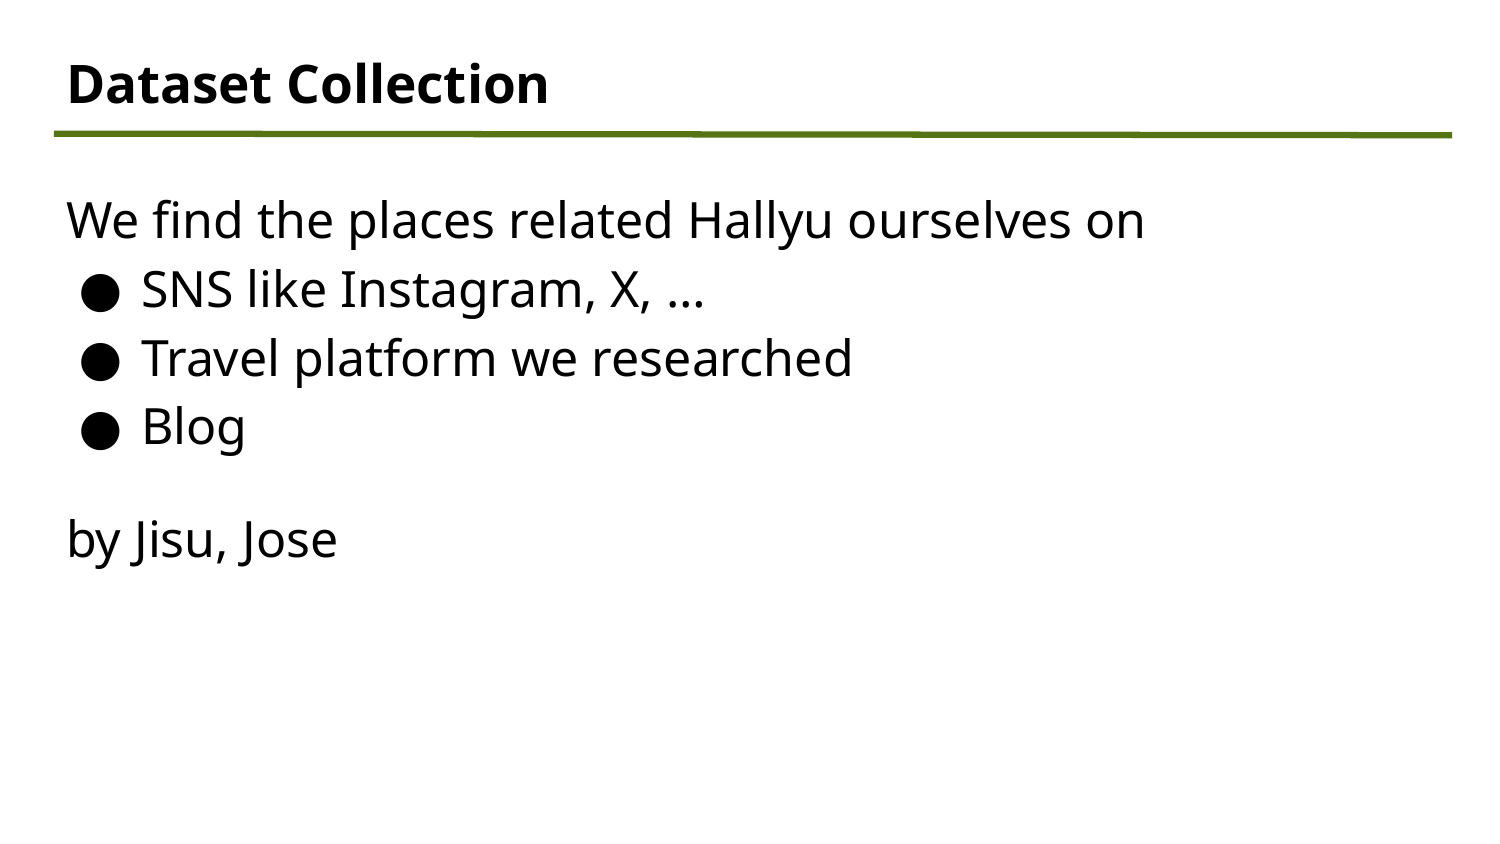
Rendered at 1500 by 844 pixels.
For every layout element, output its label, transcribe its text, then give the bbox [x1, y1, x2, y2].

text_box Dataset Collection [51, 35, 1449, 130]
text_box We find the places related Hallyu ourselves on SNS like Instagram, X, … Travel platform we researched Blog by Jisu, Jose [51, 164, 1449, 819]
